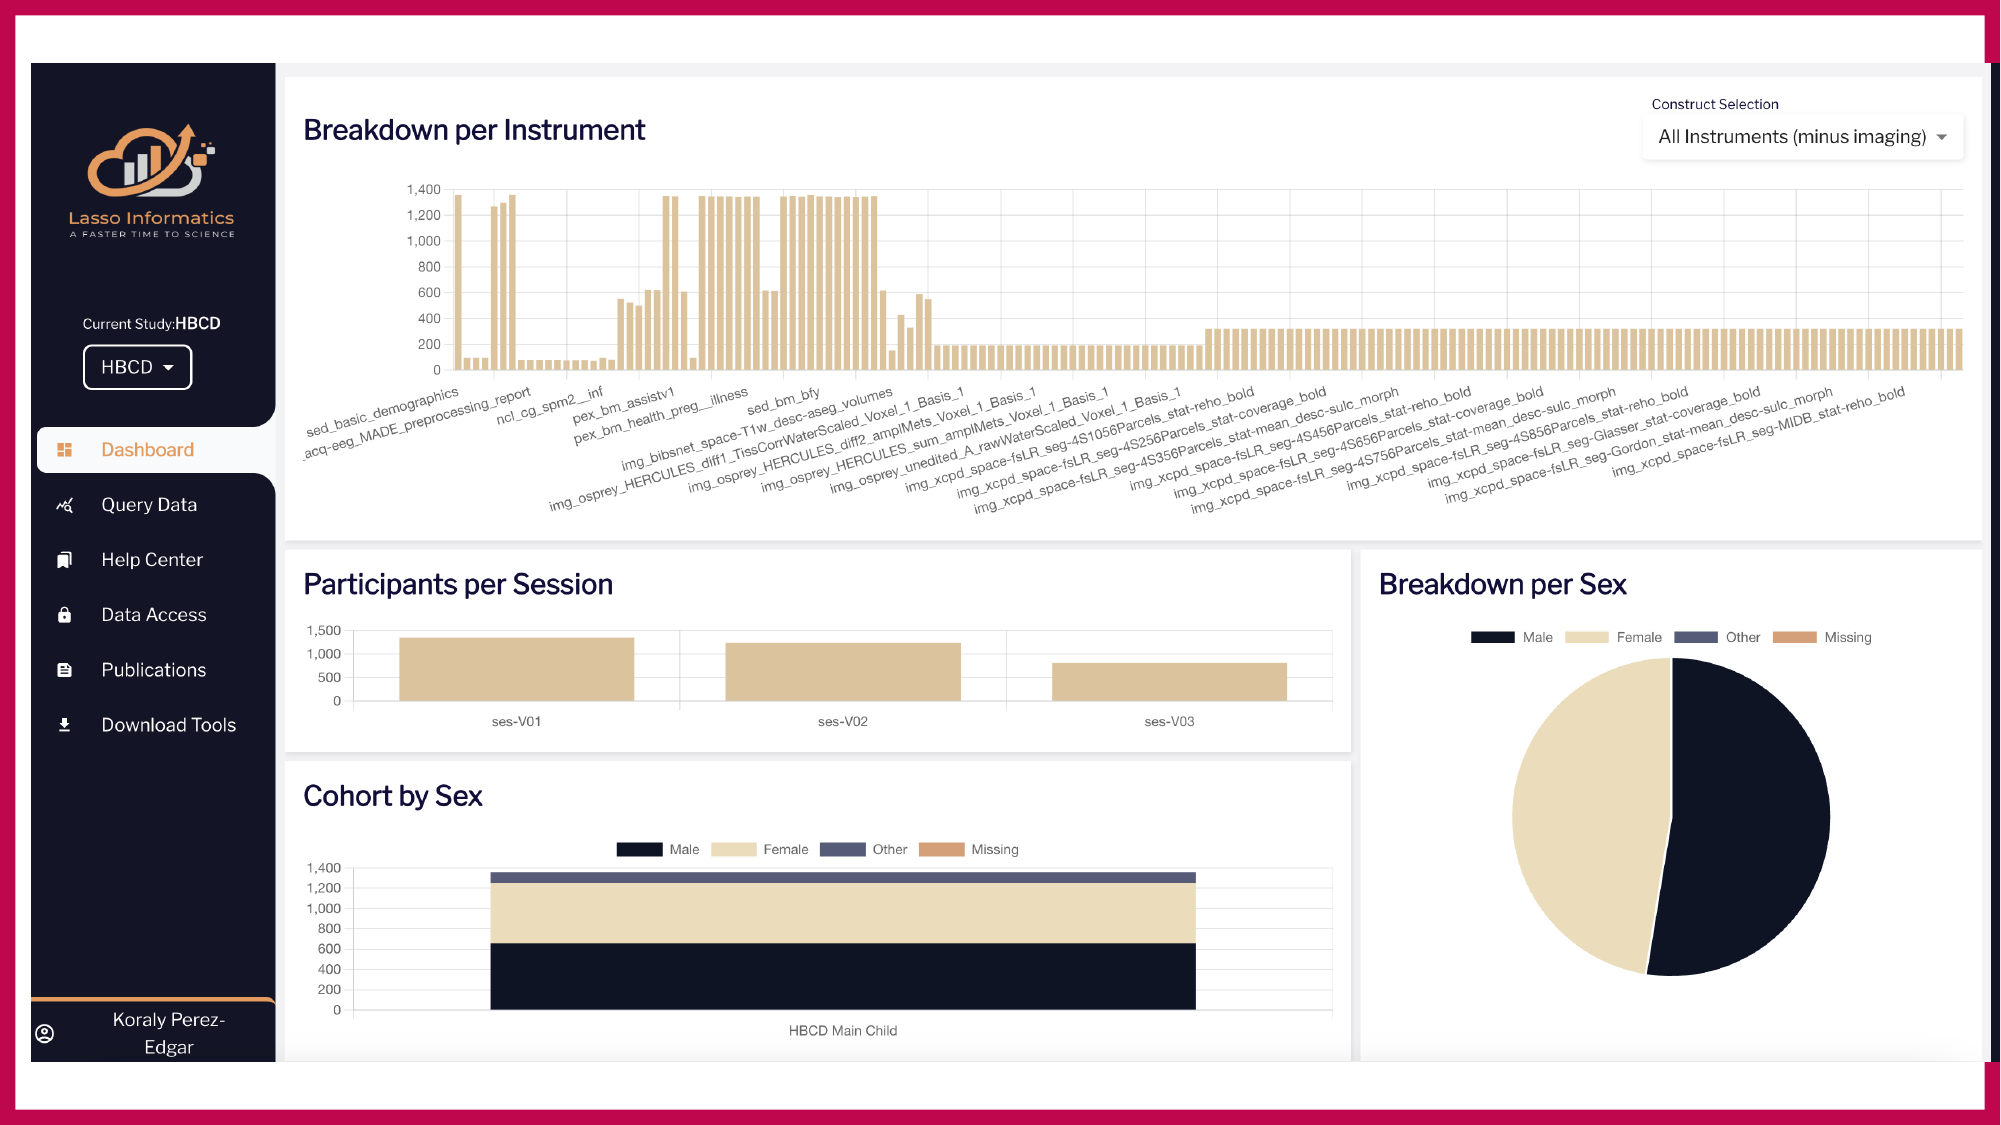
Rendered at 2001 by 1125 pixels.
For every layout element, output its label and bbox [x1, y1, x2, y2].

picture [31, 62, 2000, 1062]
